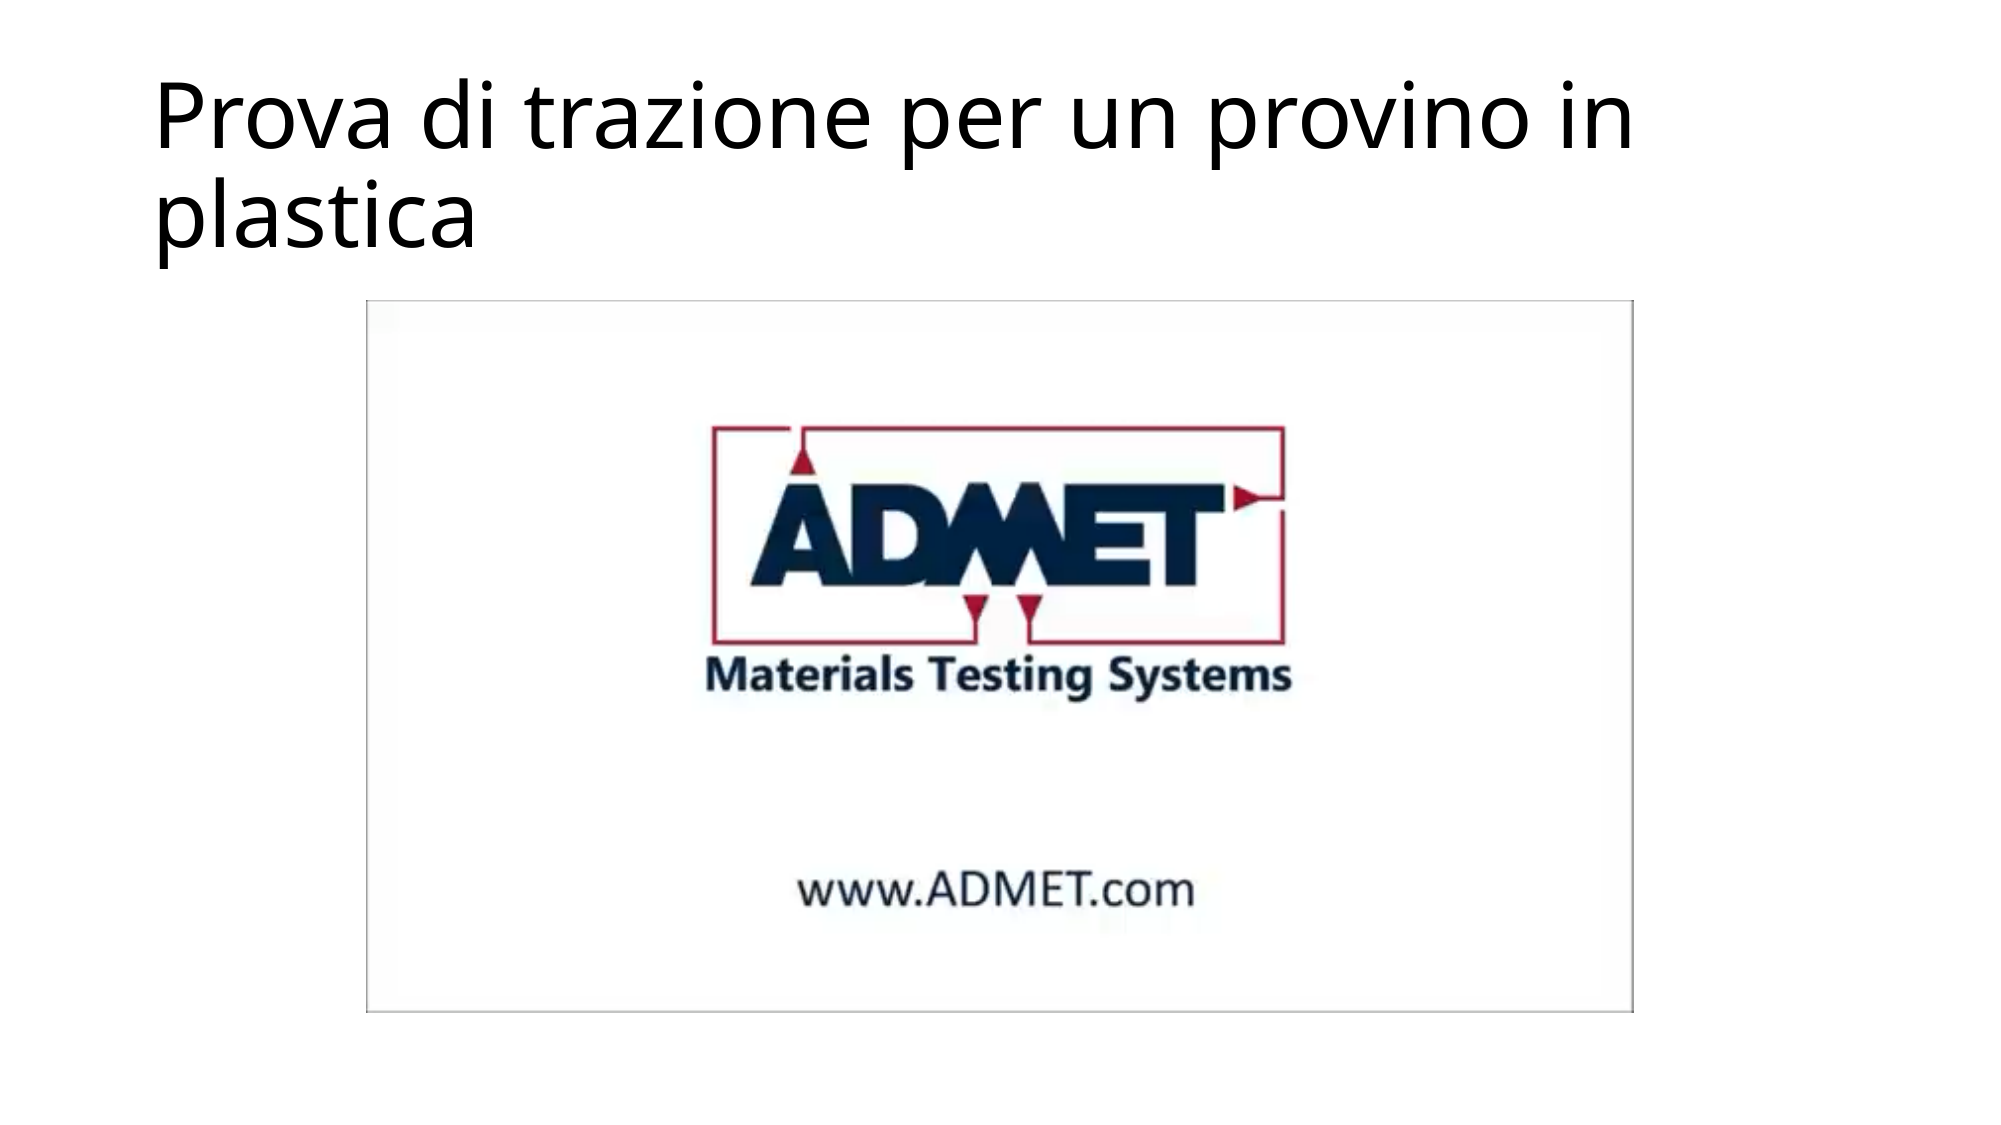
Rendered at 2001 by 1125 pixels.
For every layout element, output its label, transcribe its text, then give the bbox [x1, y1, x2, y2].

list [365, 299, 1635, 1014]
title Prova di trazione per un provino in plastica [137, 59, 1863, 278]
